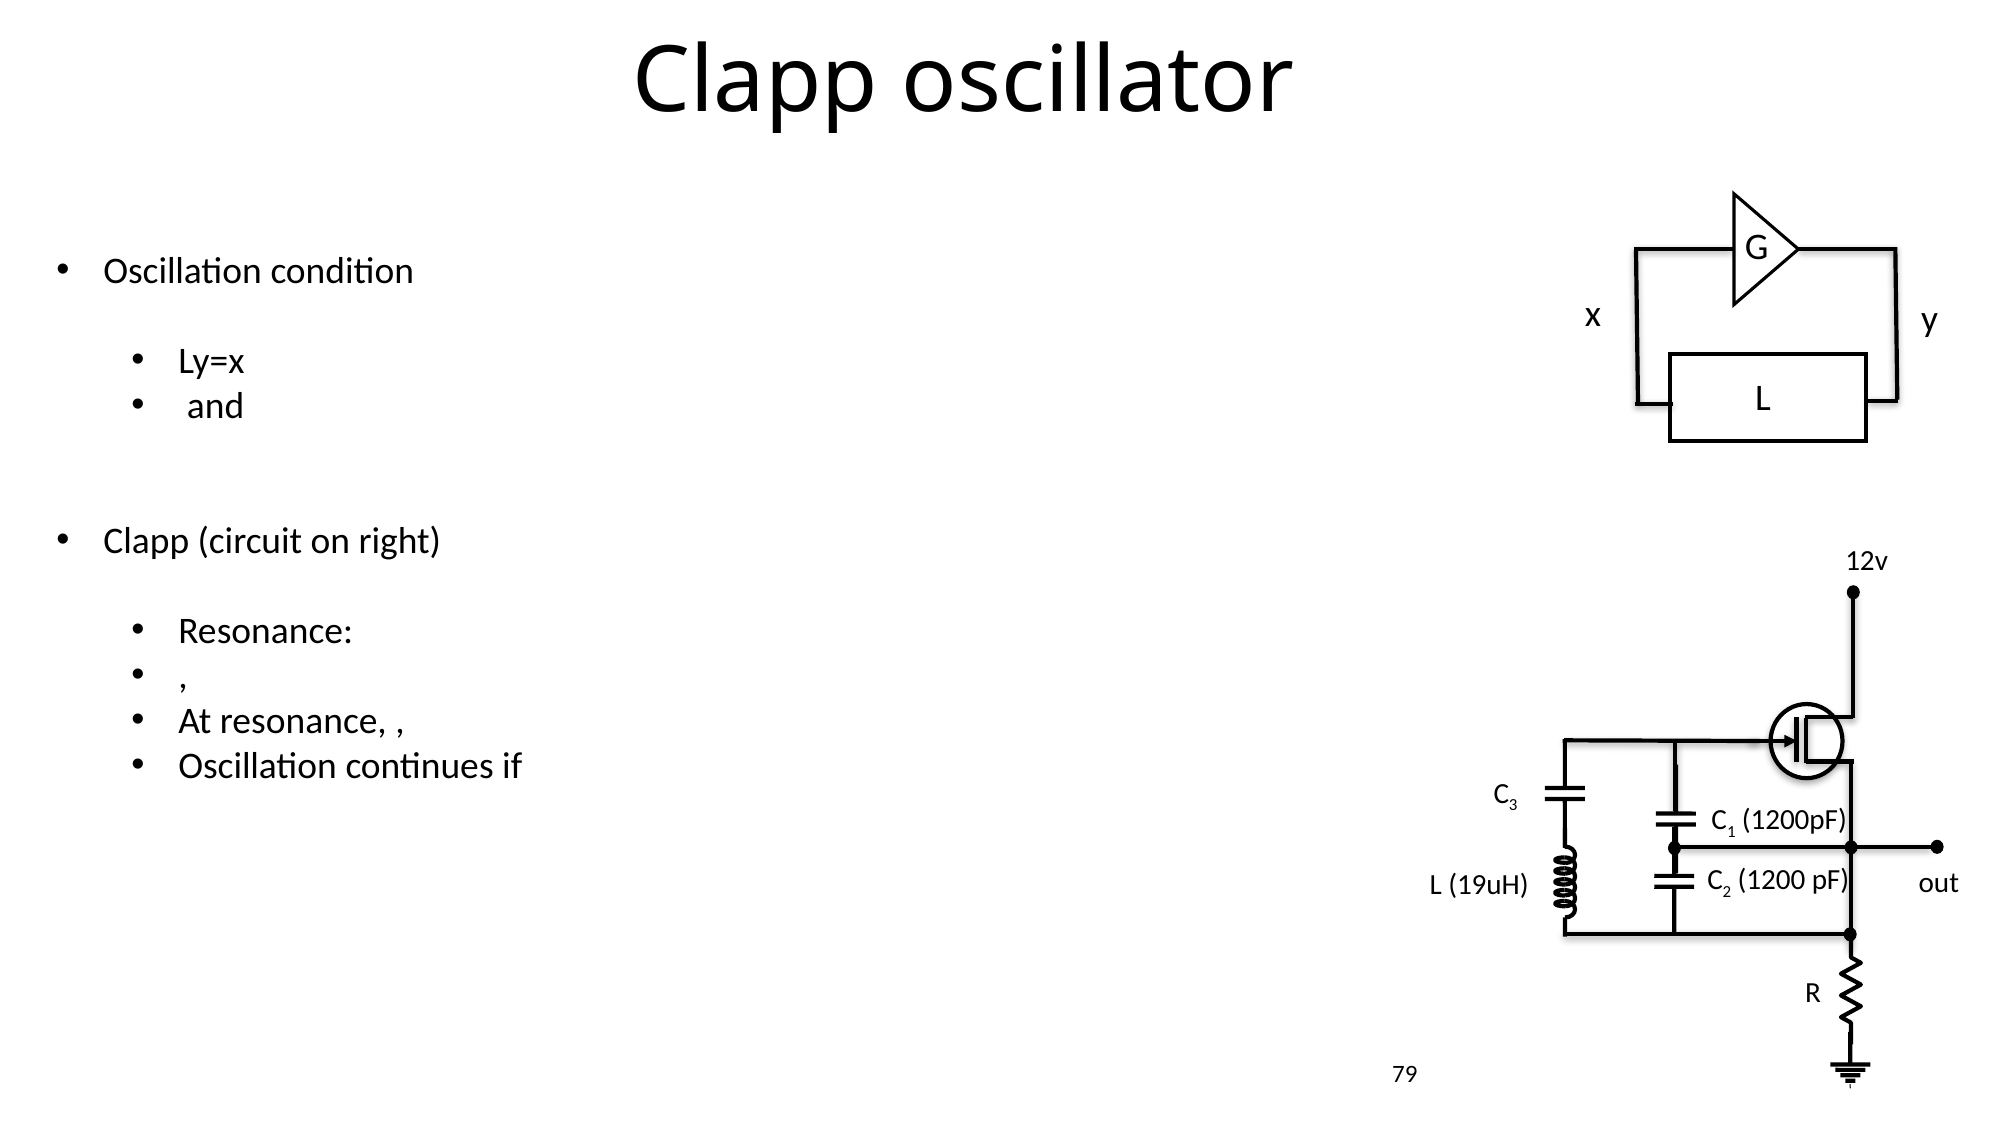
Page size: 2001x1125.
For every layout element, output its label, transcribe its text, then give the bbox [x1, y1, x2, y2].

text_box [1422, 585, 2000, 1087]
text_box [1570, 193, 1977, 441]
text_box Clapp oscillator [63, 19, 1864, 130]
slide_number 79 [1074, 738, 1425, 1125]
text_box 12v [1837, 533, 1931, 584]
